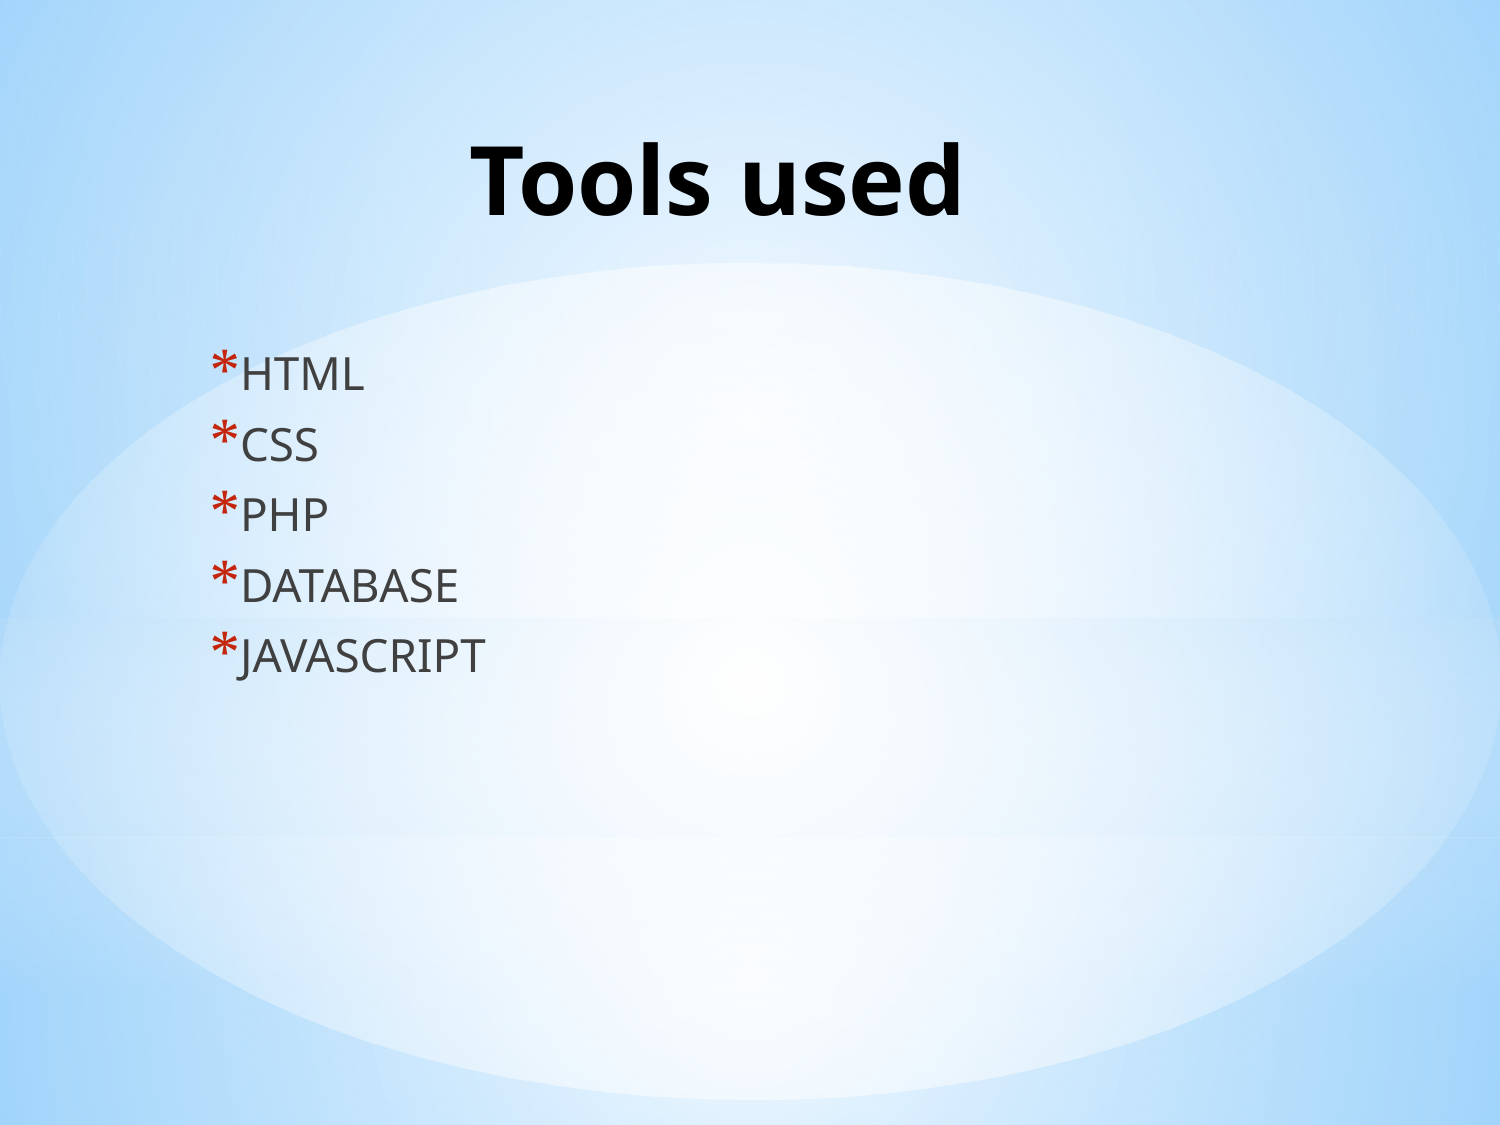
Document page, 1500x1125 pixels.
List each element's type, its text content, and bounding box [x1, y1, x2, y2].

title Tools used [0, 112, 981, 300]
list HTML CSS PHP DATABASE JAVASCRIPT [187, 337, 1238, 908]
